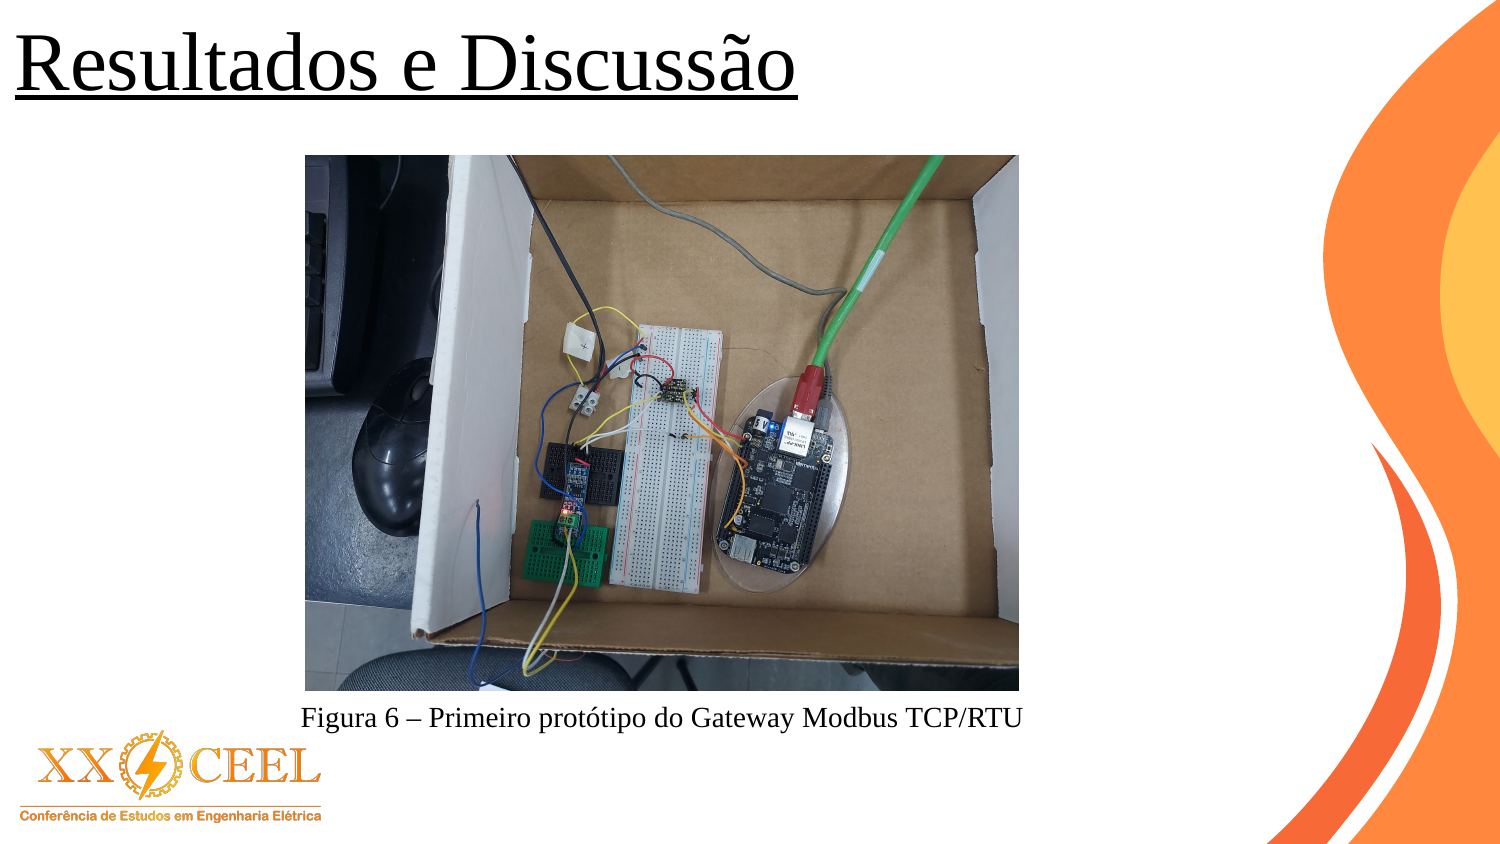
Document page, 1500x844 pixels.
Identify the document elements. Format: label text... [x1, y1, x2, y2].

text_box Resultados e Discussão [0, 0, 1352, 115]
text_box Figura 6 – Primeiro protótipo do Gateway Modbus TCP/RTU [285, 690, 1039, 741]
picture [305, 155, 1019, 691]
picture [20, 730, 322, 823]
